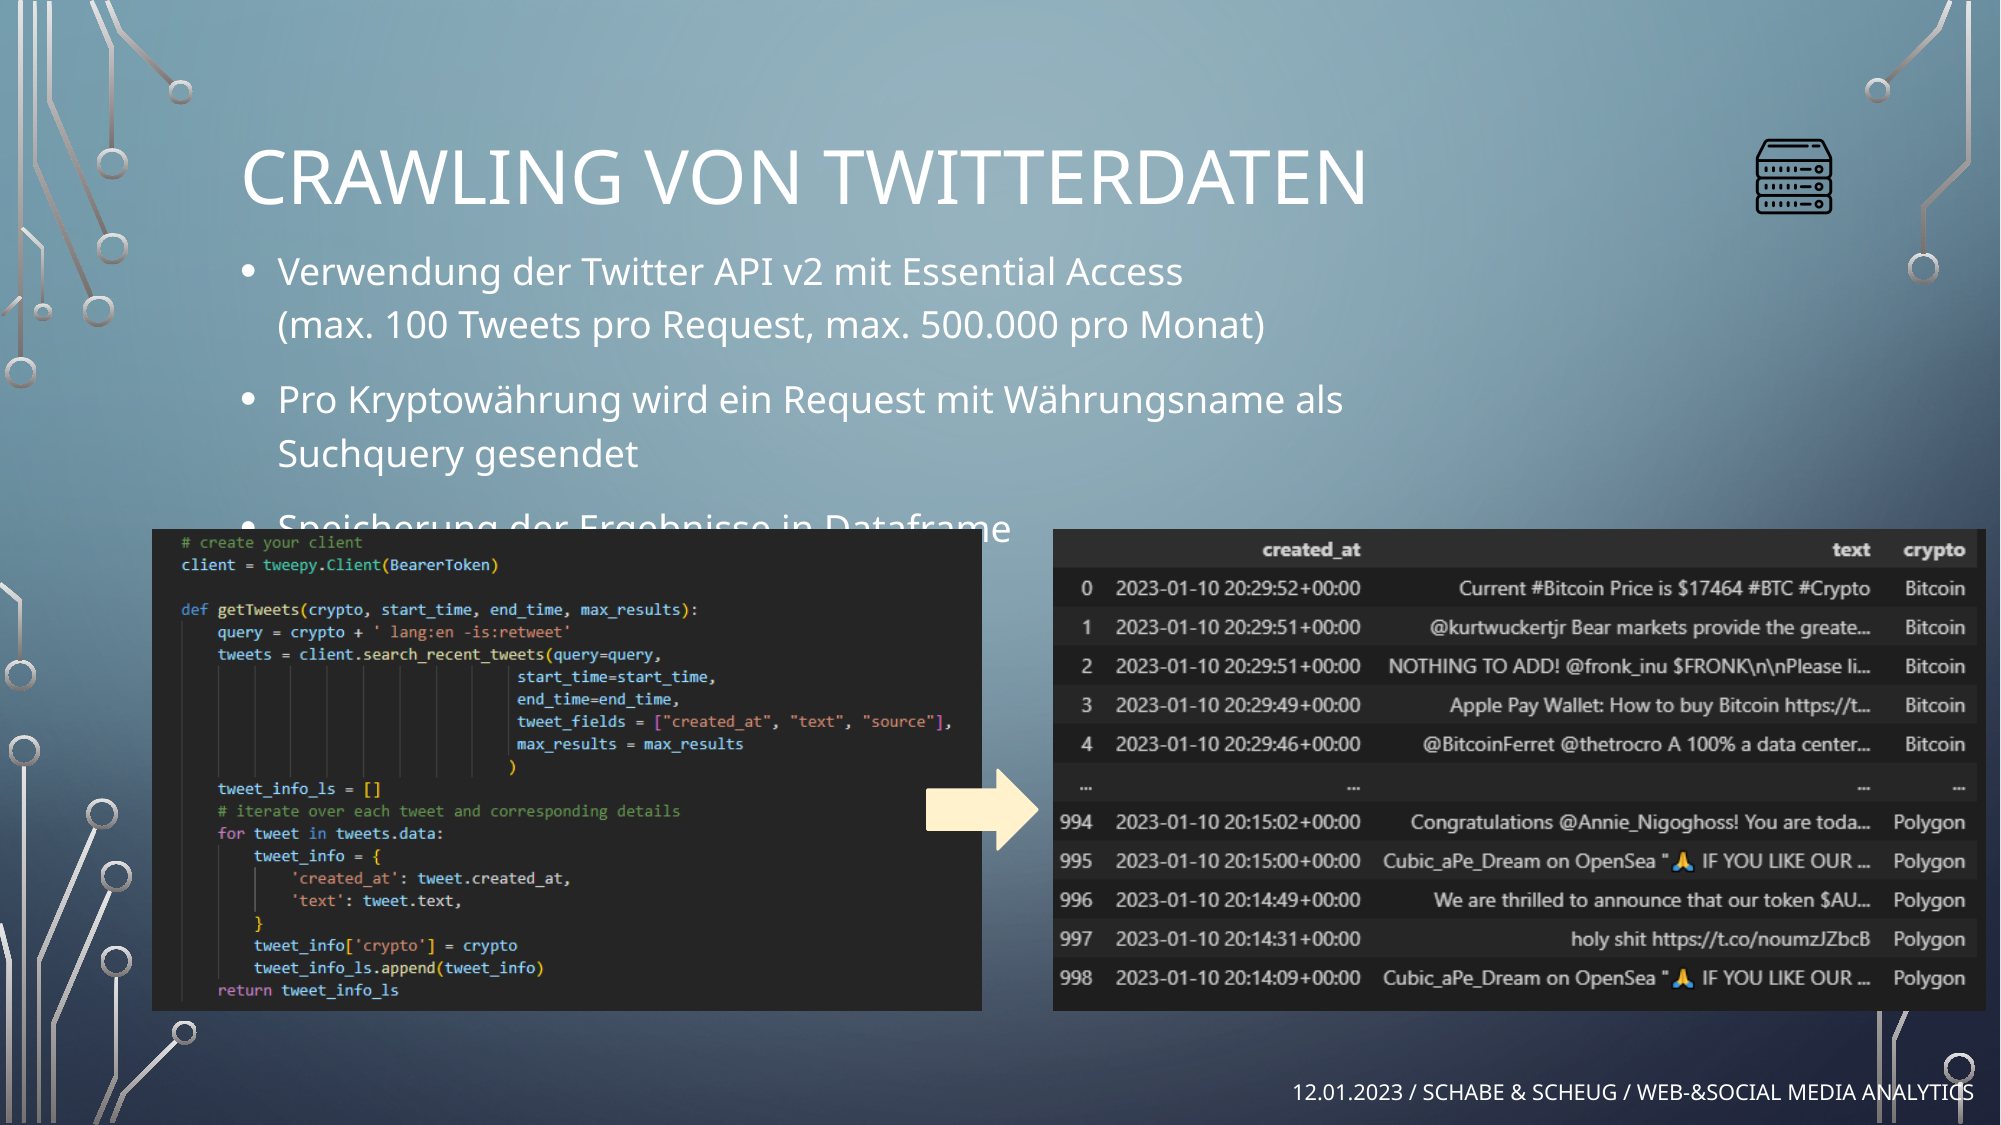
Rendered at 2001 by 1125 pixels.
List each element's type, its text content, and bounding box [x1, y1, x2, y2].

picture [1747, 129, 1841, 223]
picture [1053, 528, 1986, 1011]
footer 12.01.2023 / Schabe & Scheug / Web-&Social Media Analytics [474, 1058, 1991, 1125]
text_box [982, 768, 1039, 851]
title Crawling von Twitterdaten [225, 58, 1850, 302]
picture [152, 528, 982, 1011]
list Verwendung der Twitter API v2 mit Essential Access (max. 100 Tweets pro Request, max. 500.000 pro Monat) Pro Kryptowährung wird ein Request mit Währungsname als Suchquery gesendet Speicherung der Ergebnisse in Dataframe [225, 302, 1544, 1011]
